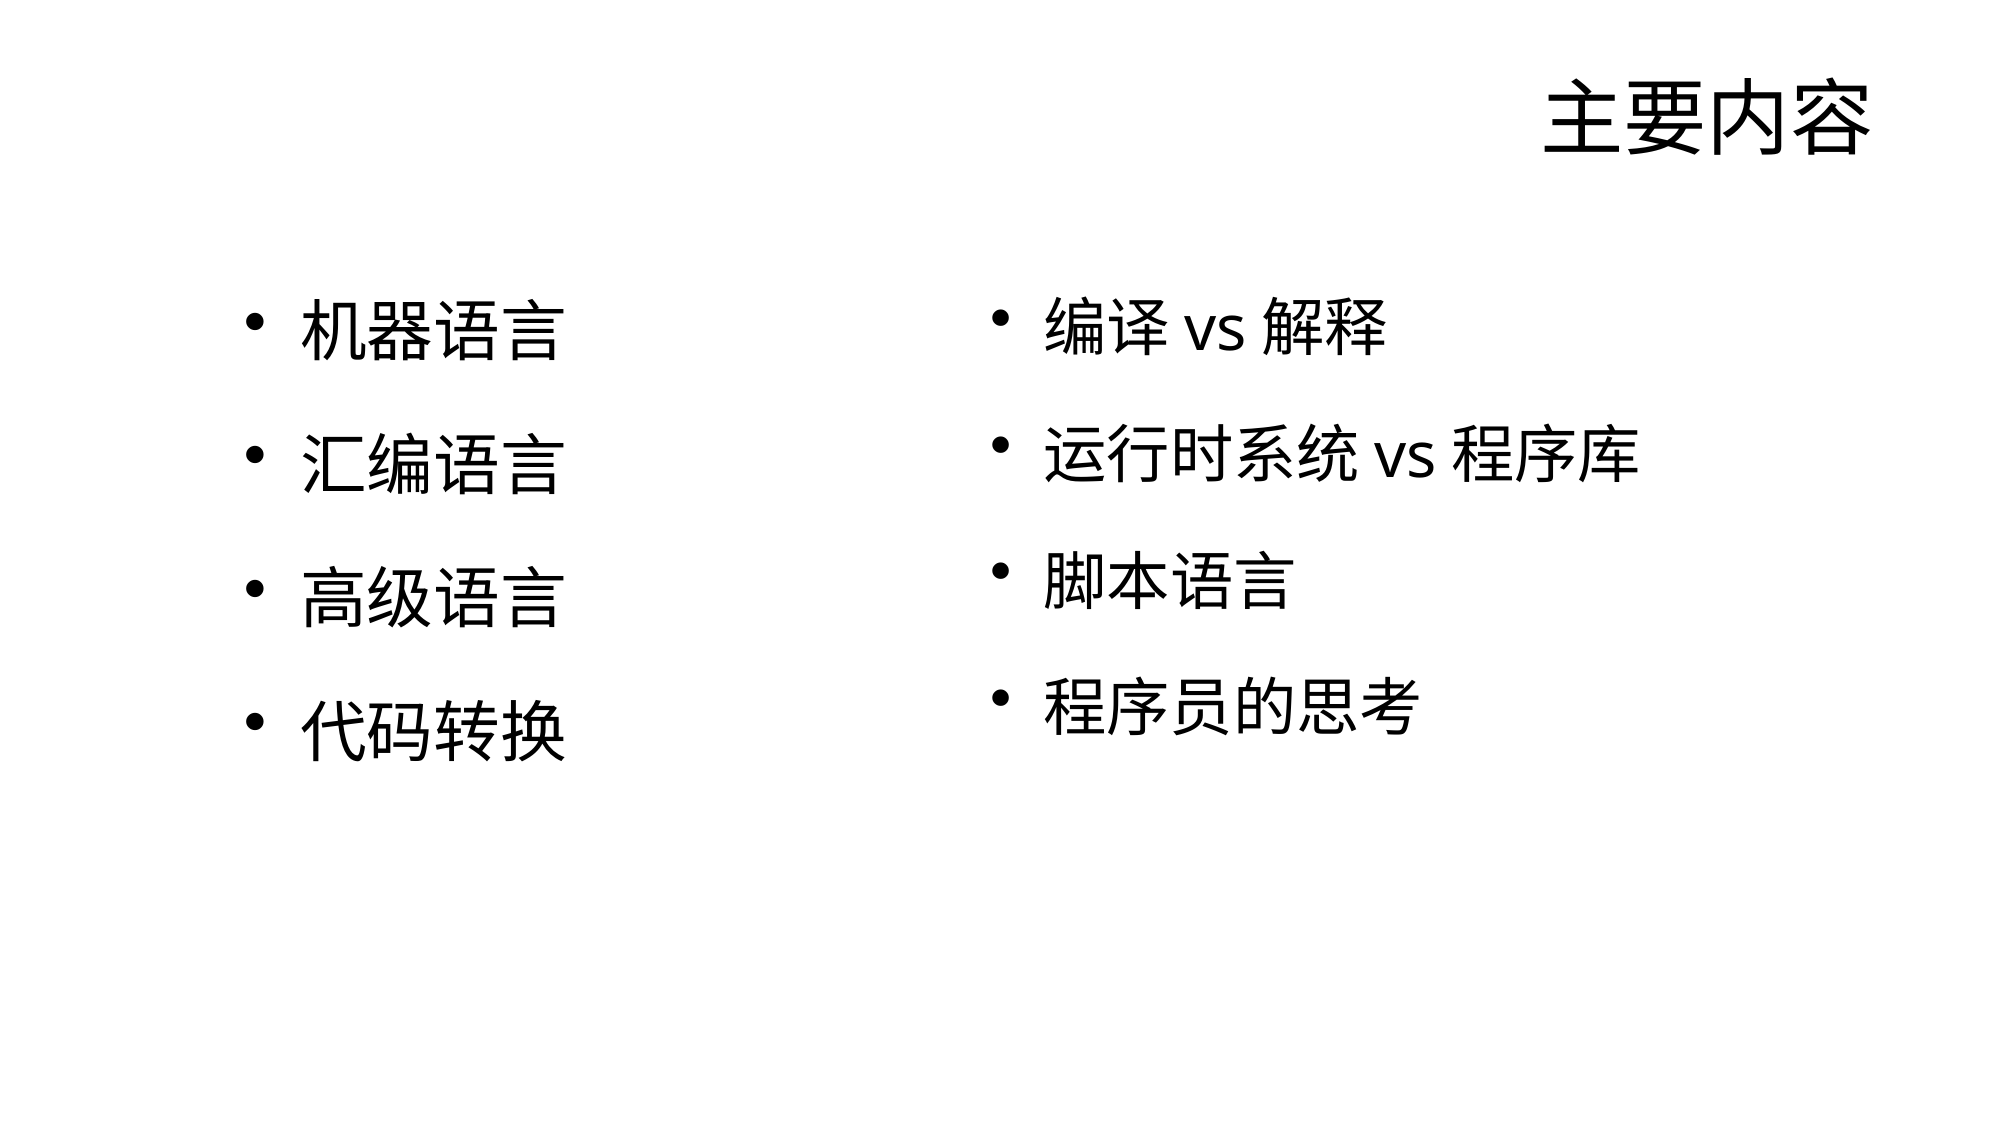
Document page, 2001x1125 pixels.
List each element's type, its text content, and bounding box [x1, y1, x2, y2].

list 机器语言 汇编语言 高级语言 代码转换 [228, 241, 752, 857]
title 主要内容 [87, 40, 1889, 190]
text_box 编译vs解释 运行时系统vs程序库 脚本语言 程序员的思考 [975, 242, 1690, 840]
